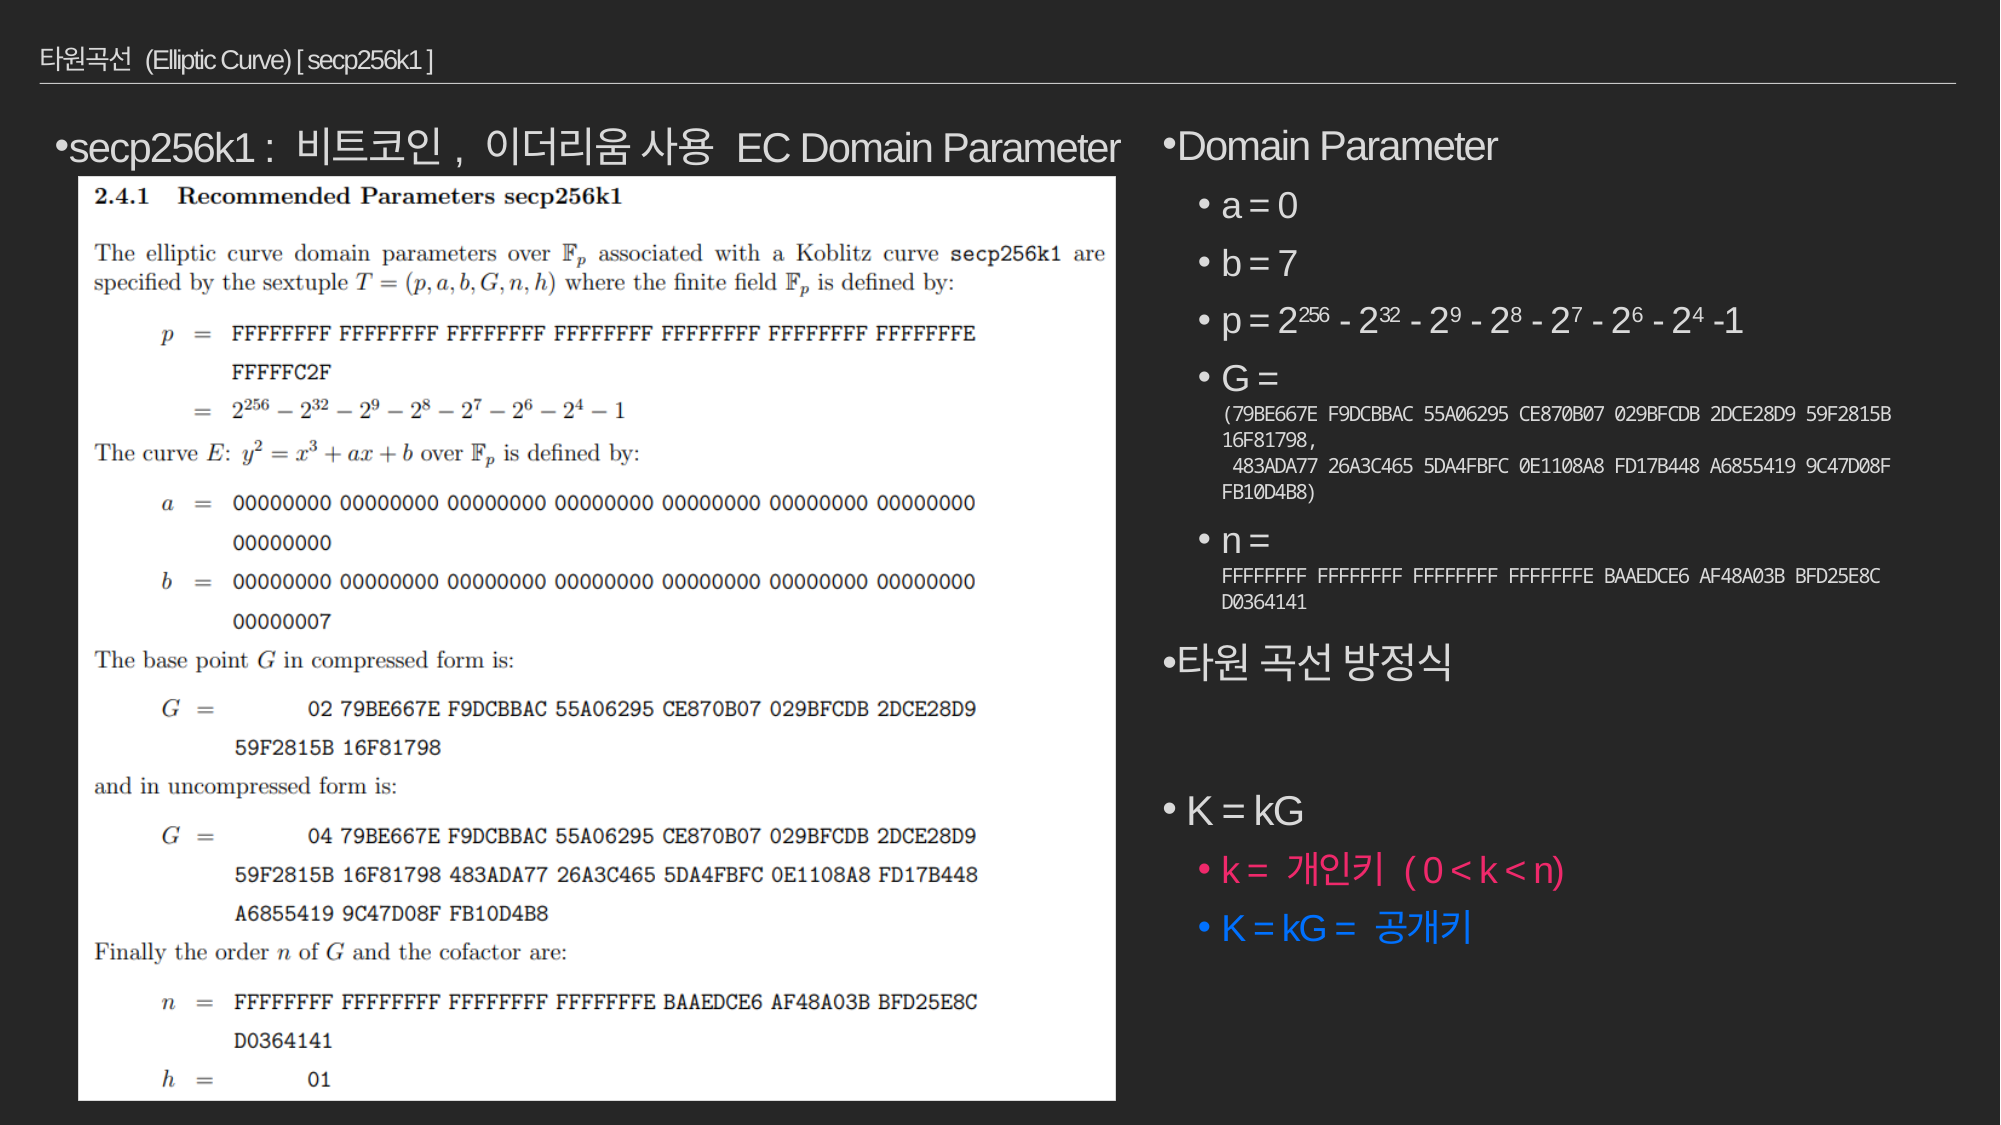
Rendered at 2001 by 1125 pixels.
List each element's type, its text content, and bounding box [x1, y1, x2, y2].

picture [78, 176, 1115, 1100]
list secp256k1 : 비트코인, 이더리움 사용 EC Domain Parameter [39, 110, 1957, 825]
title 타원곡선 (Elliptic Curve) [ secp256k1 ] [39, 31, 1961, 84]
